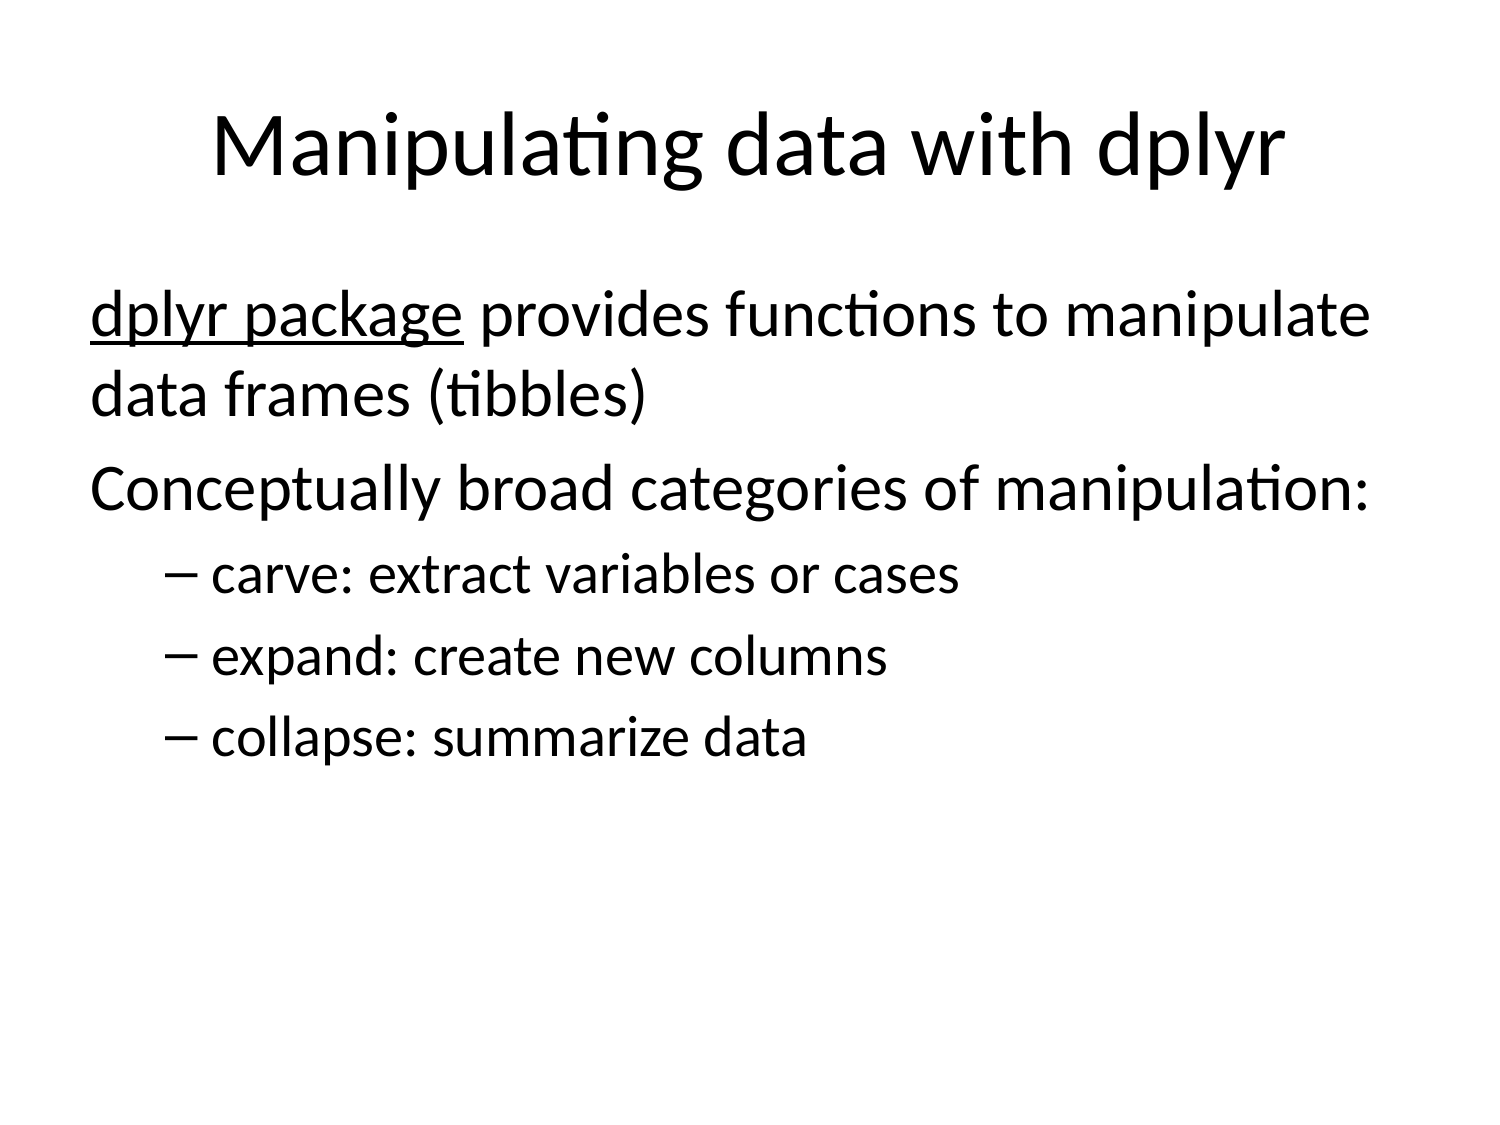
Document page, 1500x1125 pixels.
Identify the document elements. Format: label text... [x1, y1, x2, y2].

title Manipulating data with dplyr [75, 45, 1425, 233]
list dplyr package provides functions to manipulate data frames (tibbles) Conceptually broad categories of manipulation: carve: extract variables or cases expand: create new columns collapse: summarize data [75, 262, 1425, 1005]
